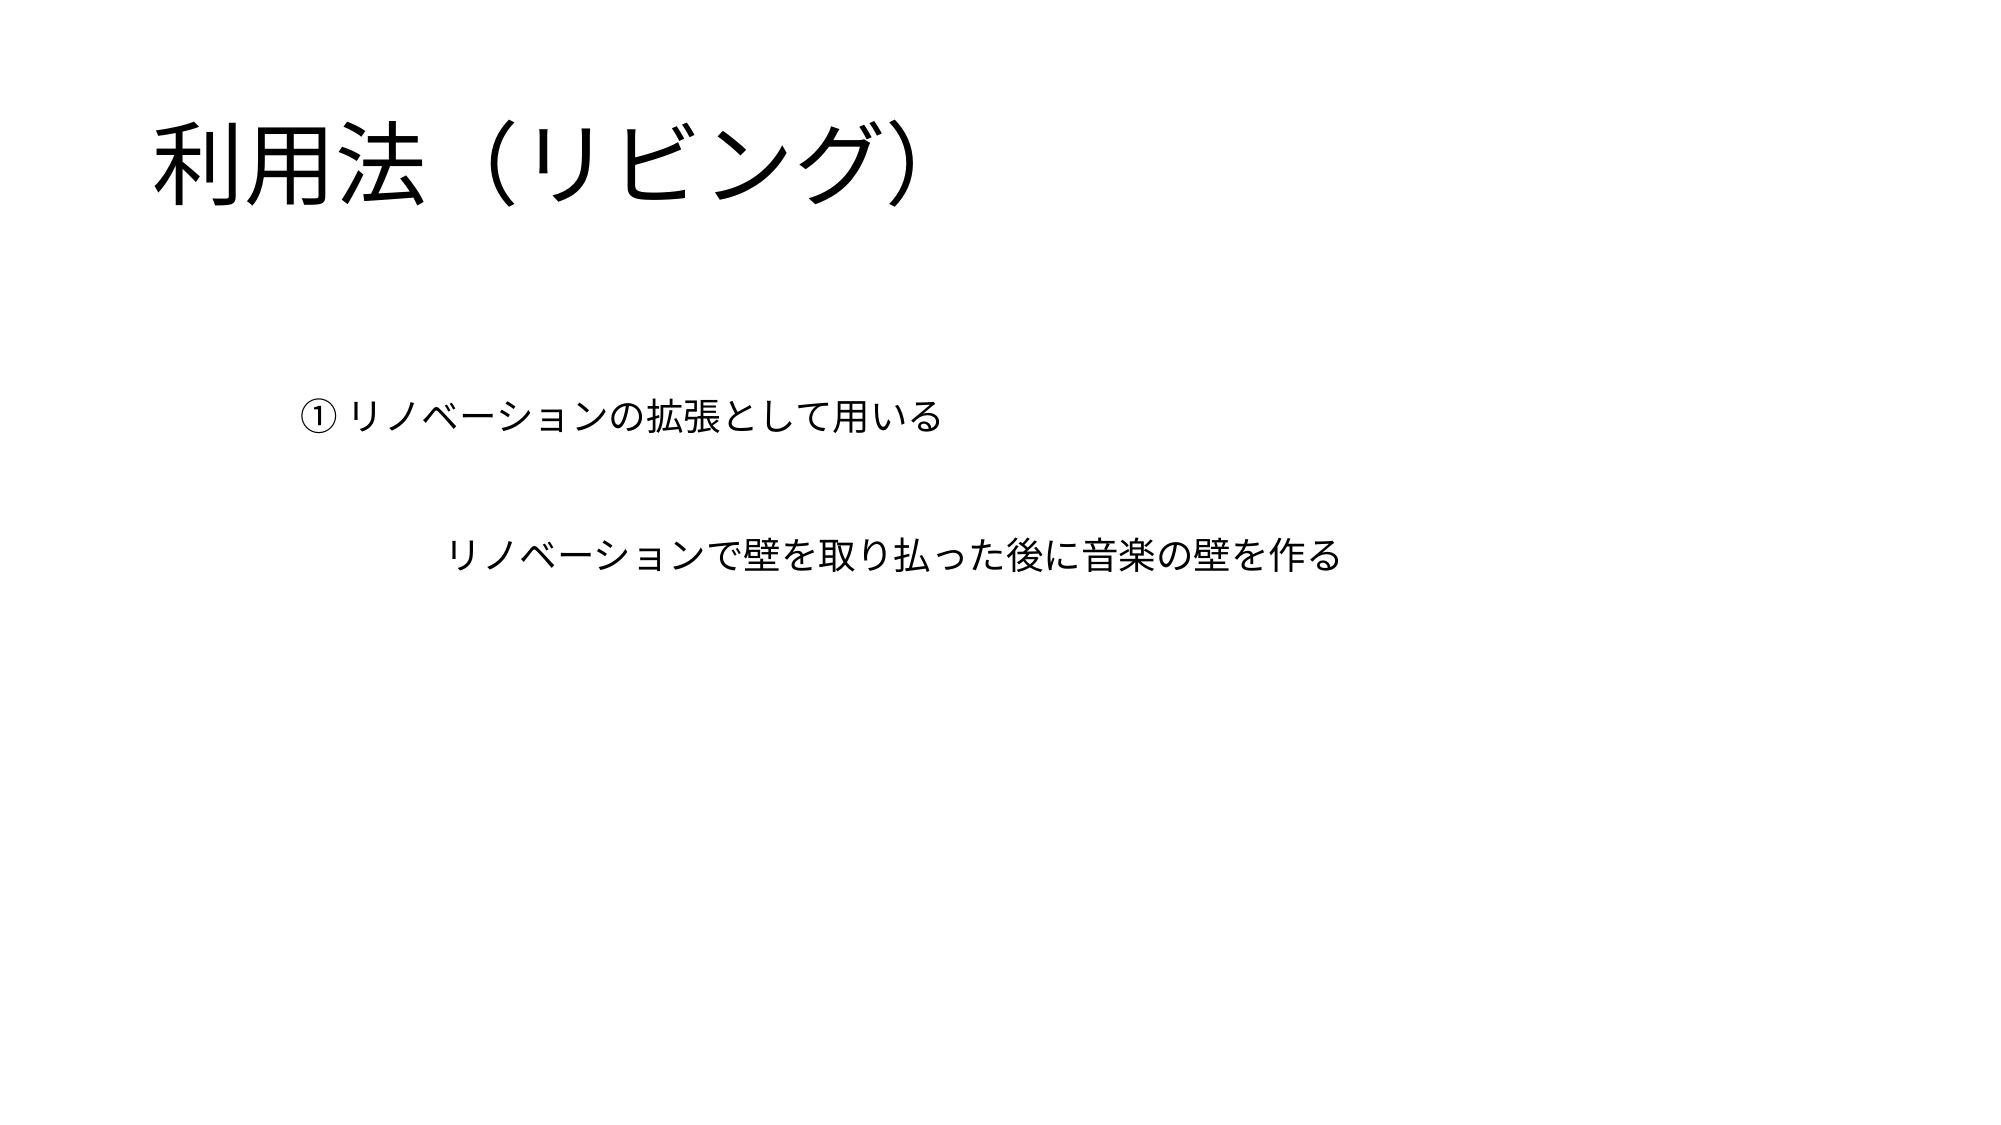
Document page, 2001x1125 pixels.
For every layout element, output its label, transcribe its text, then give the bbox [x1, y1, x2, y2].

text_box ①リノベーションの拡張として用いる [285, 385, 960, 446]
title 利用法（リビング） [137, 59, 1863, 278]
text_box リノベーションで壁を取り払った後に音楽の壁を作る [430, 525, 1359, 585]
